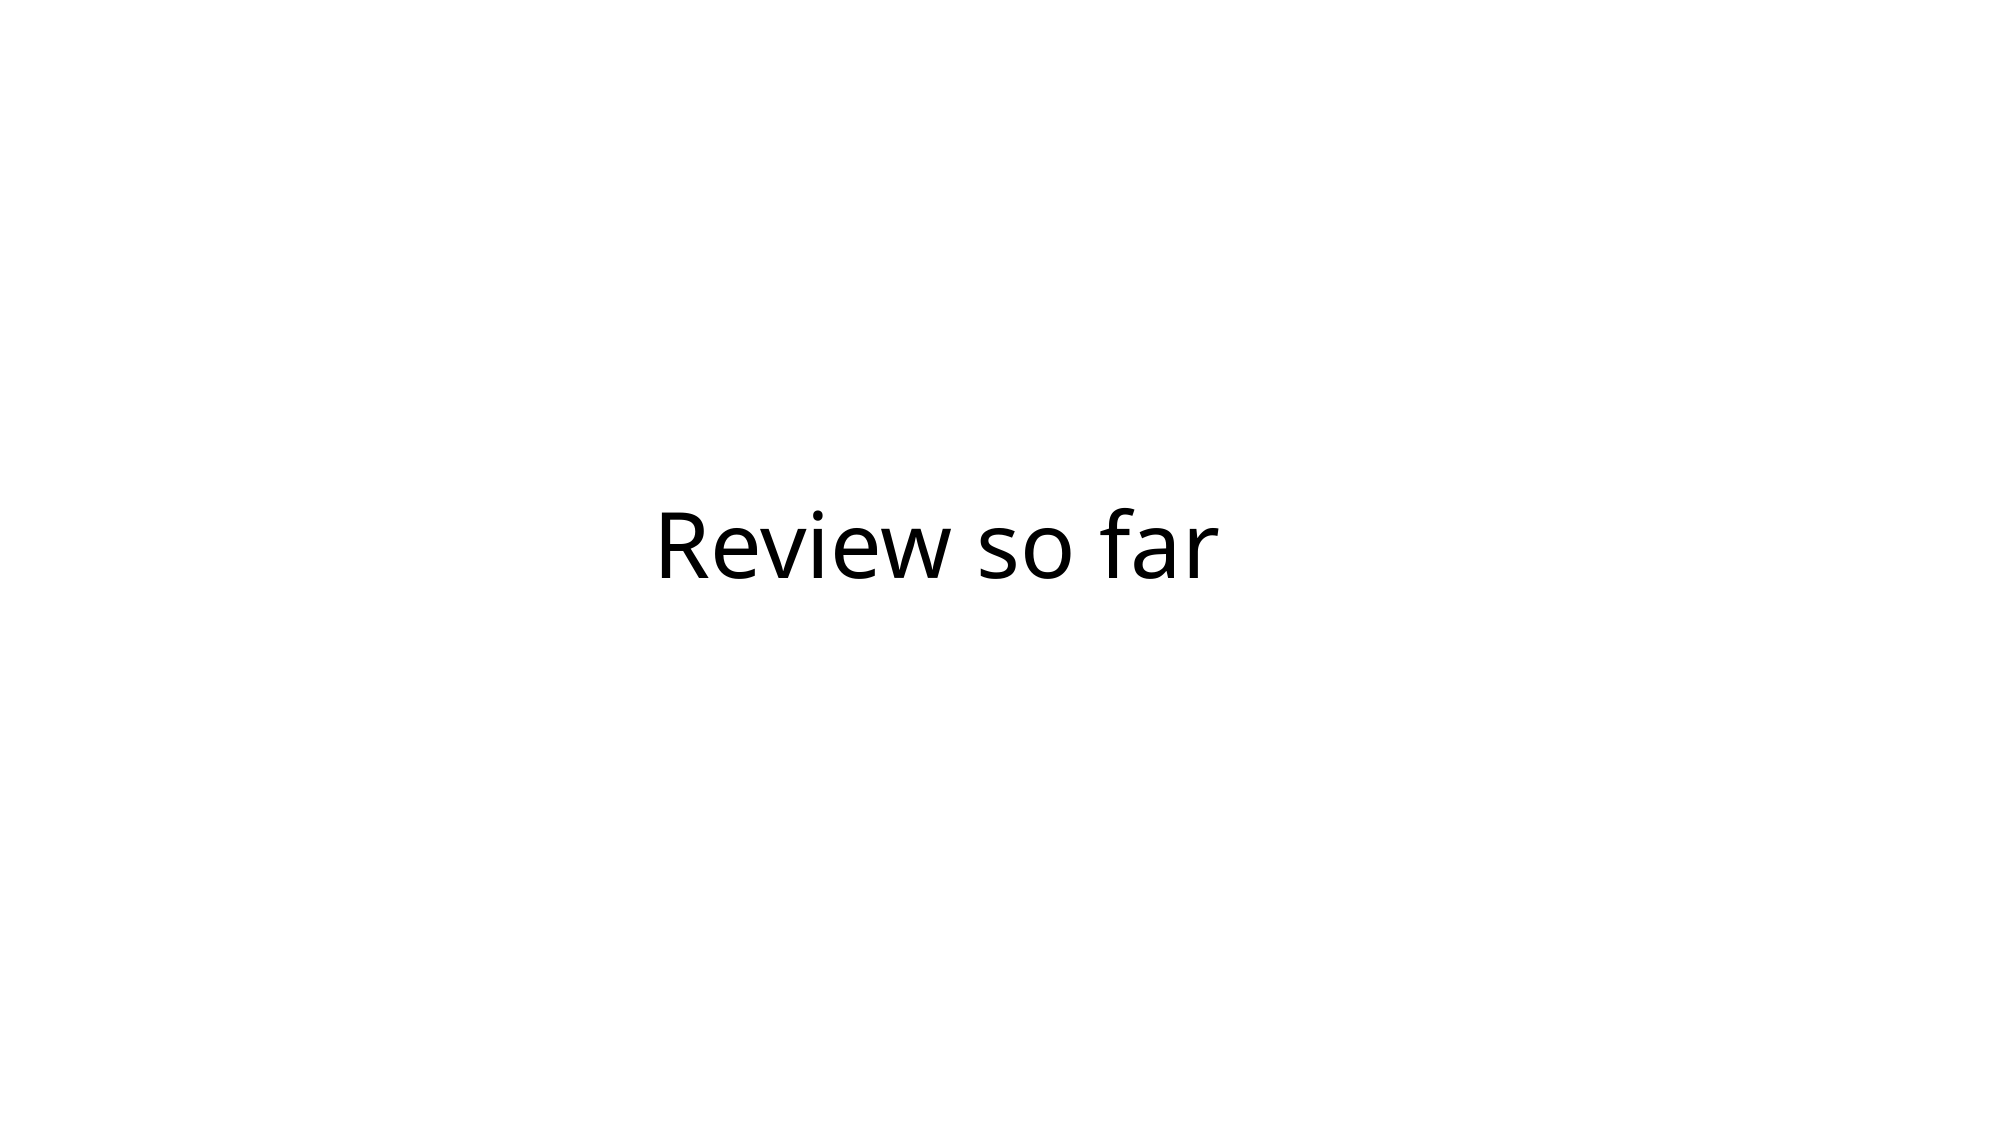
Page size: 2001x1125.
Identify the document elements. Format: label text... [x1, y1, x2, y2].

title Review so far [74, 439, 1800, 658]
